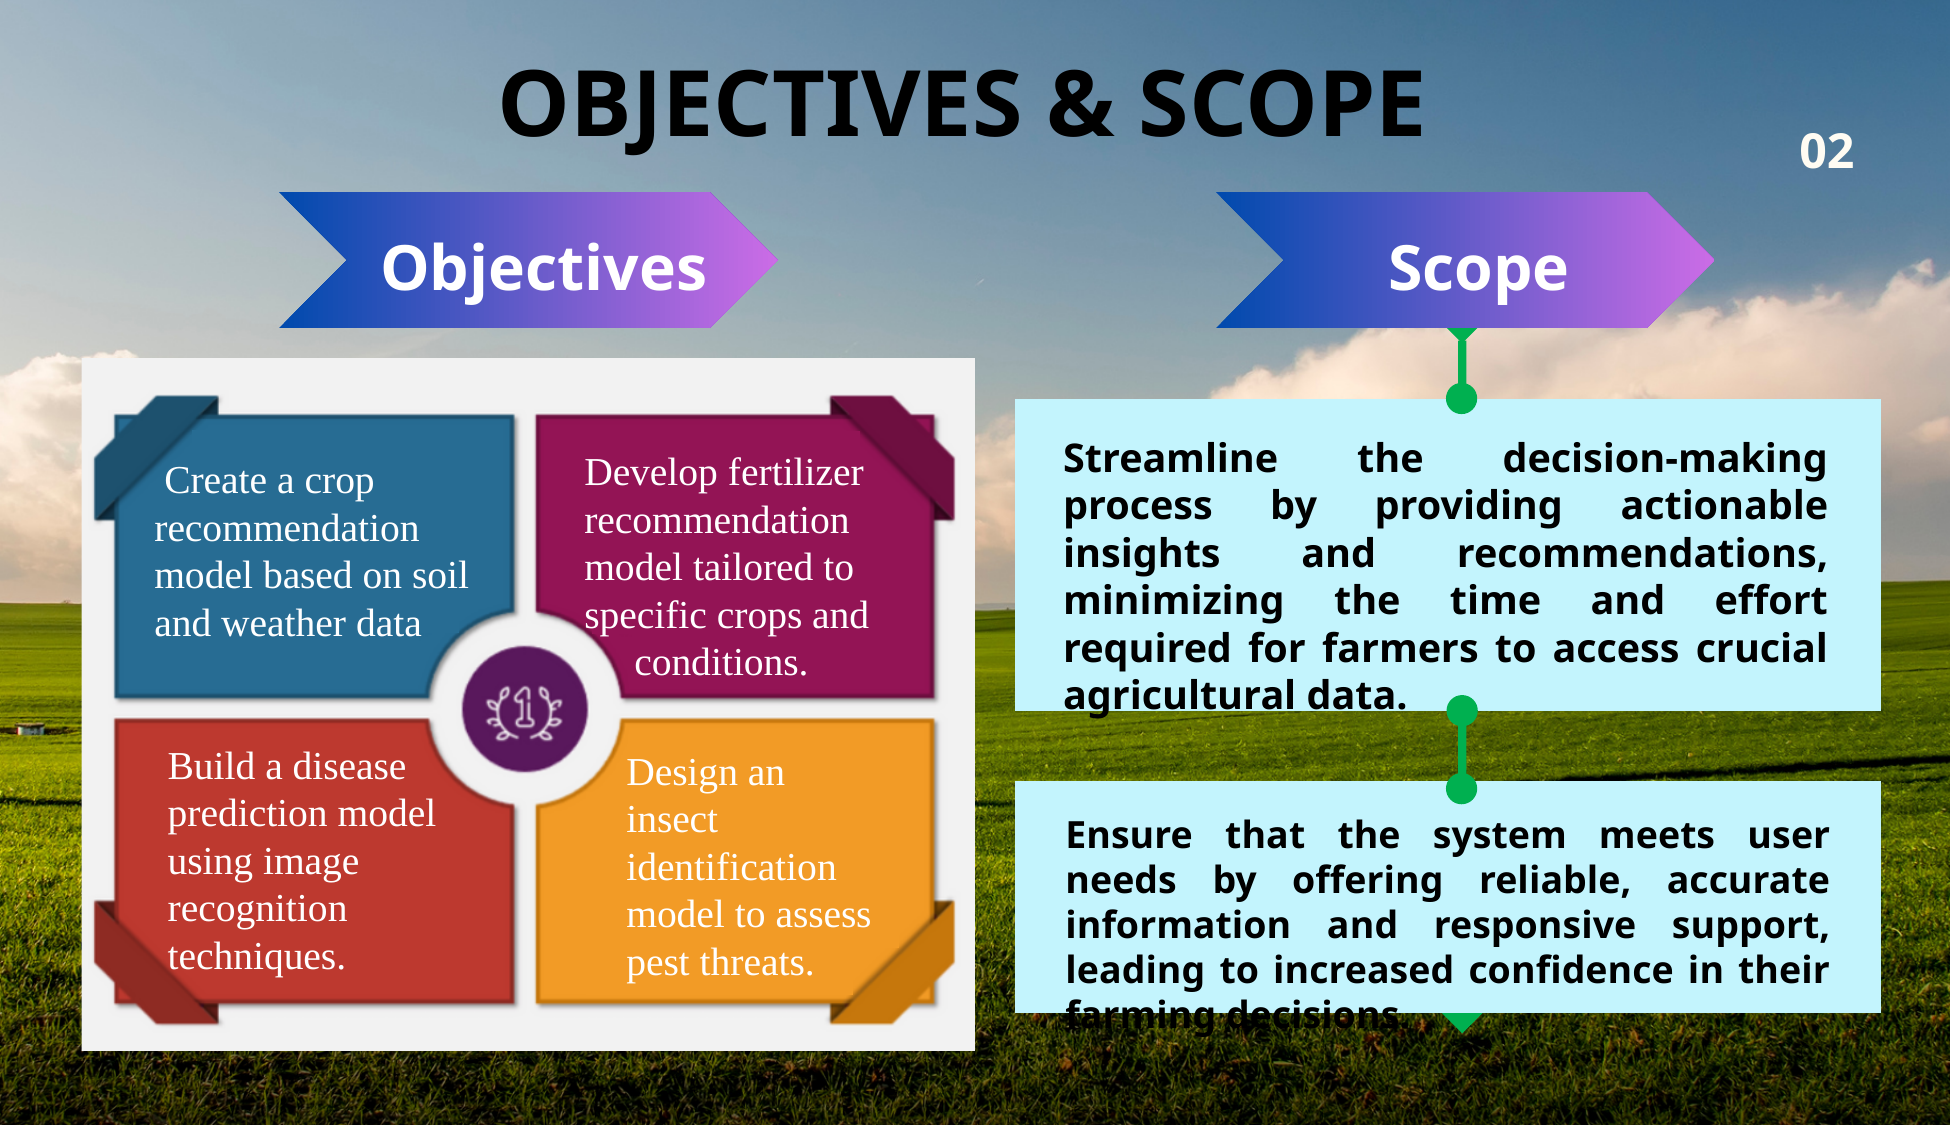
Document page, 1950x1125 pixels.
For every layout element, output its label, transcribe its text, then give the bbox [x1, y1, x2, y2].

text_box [278, 191, 778, 329]
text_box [81, 358, 976, 1051]
text_box 02 [1799, 110, 1882, 179]
text_box OBJECTIVES & SCOPE [97, 45, 1853, 156]
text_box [1014, 191, 1882, 1013]
text_box [0, 123, 1950, 1125]
text_box [0, 0, 1950, 123]
